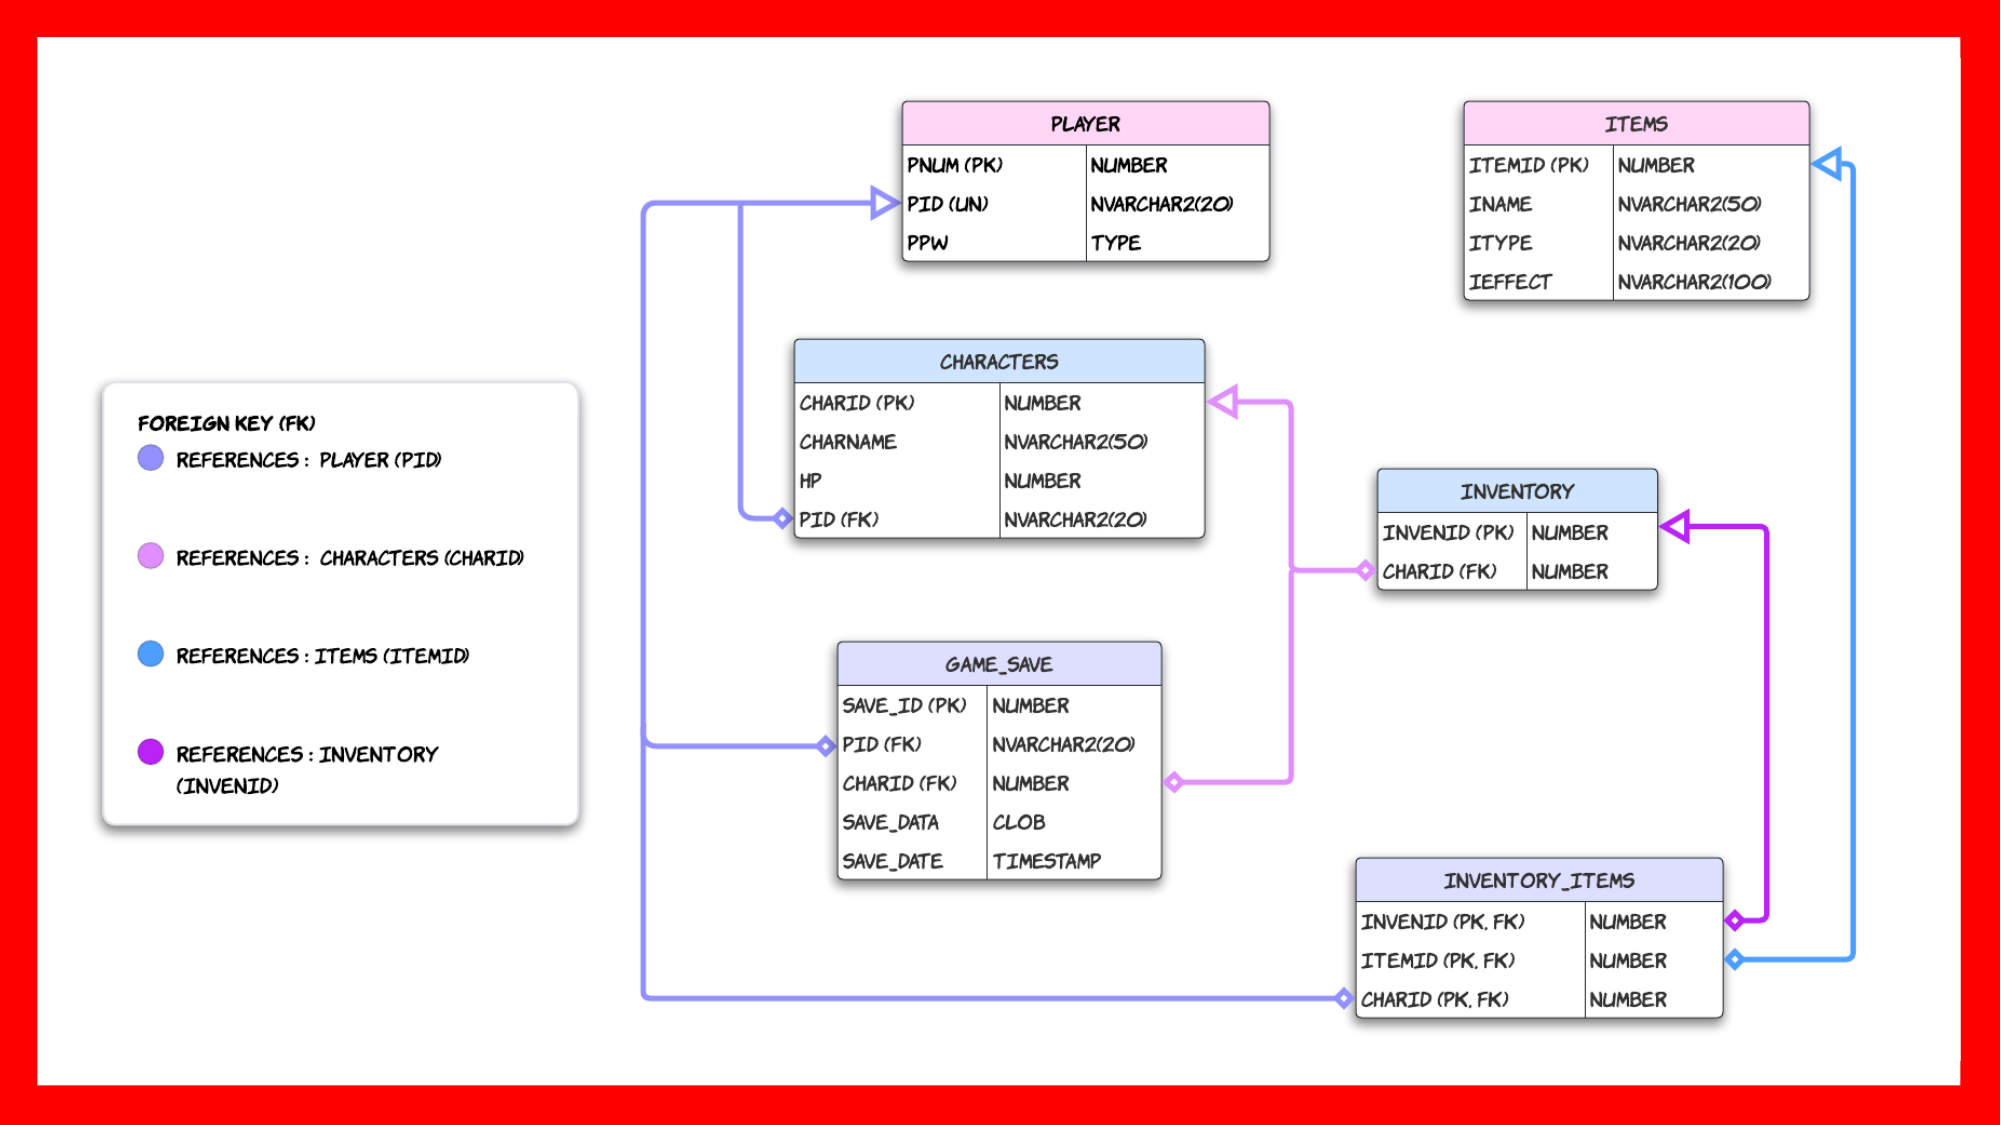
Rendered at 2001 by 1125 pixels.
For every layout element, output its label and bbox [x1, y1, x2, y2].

picture [60, 58, 1961, 1061]
text_box [0, 0, 2000, 1125]
